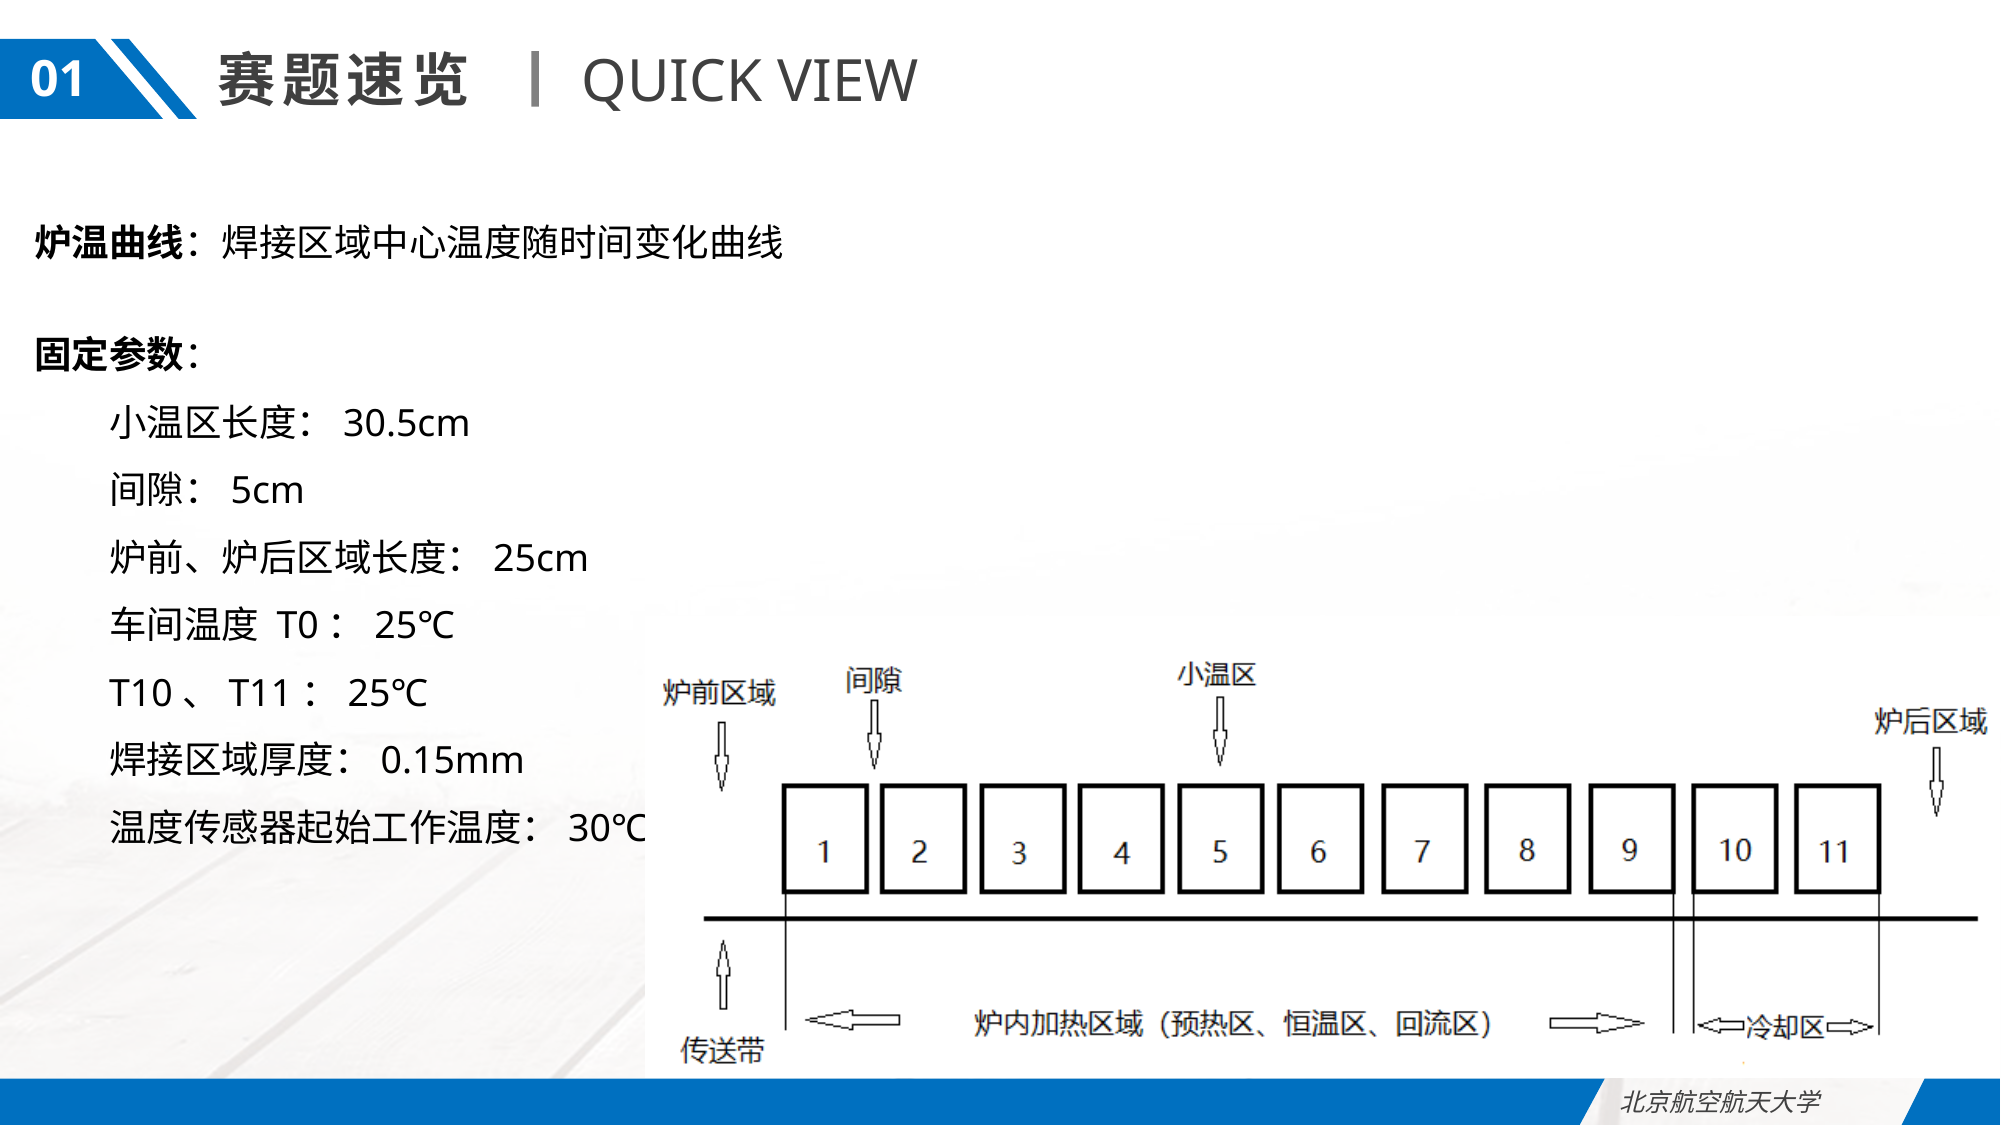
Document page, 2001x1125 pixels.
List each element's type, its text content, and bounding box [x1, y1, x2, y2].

picture [0, 0, 2001, 1125]
text_box 炉温曲线：焊接区域中心温度随时间变化曲线 固定参数： 小温区长度：30.5cm 间隙：5cm 炉前、炉后区域长度：25cm 车间温度 T0：25℃ T10、T11：25℃ 焊接区域厚度：0.15mm 温度传感器起始工作温度：30℃ [19, 211, 1394, 947]
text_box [0, 1078, 2000, 1125]
text_box [530, 50, 540, 108]
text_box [0, 38, 197, 119]
text_box 赛题速览 [203, 36, 498, 121]
text_box QUICK VIEW [567, 36, 935, 121]
